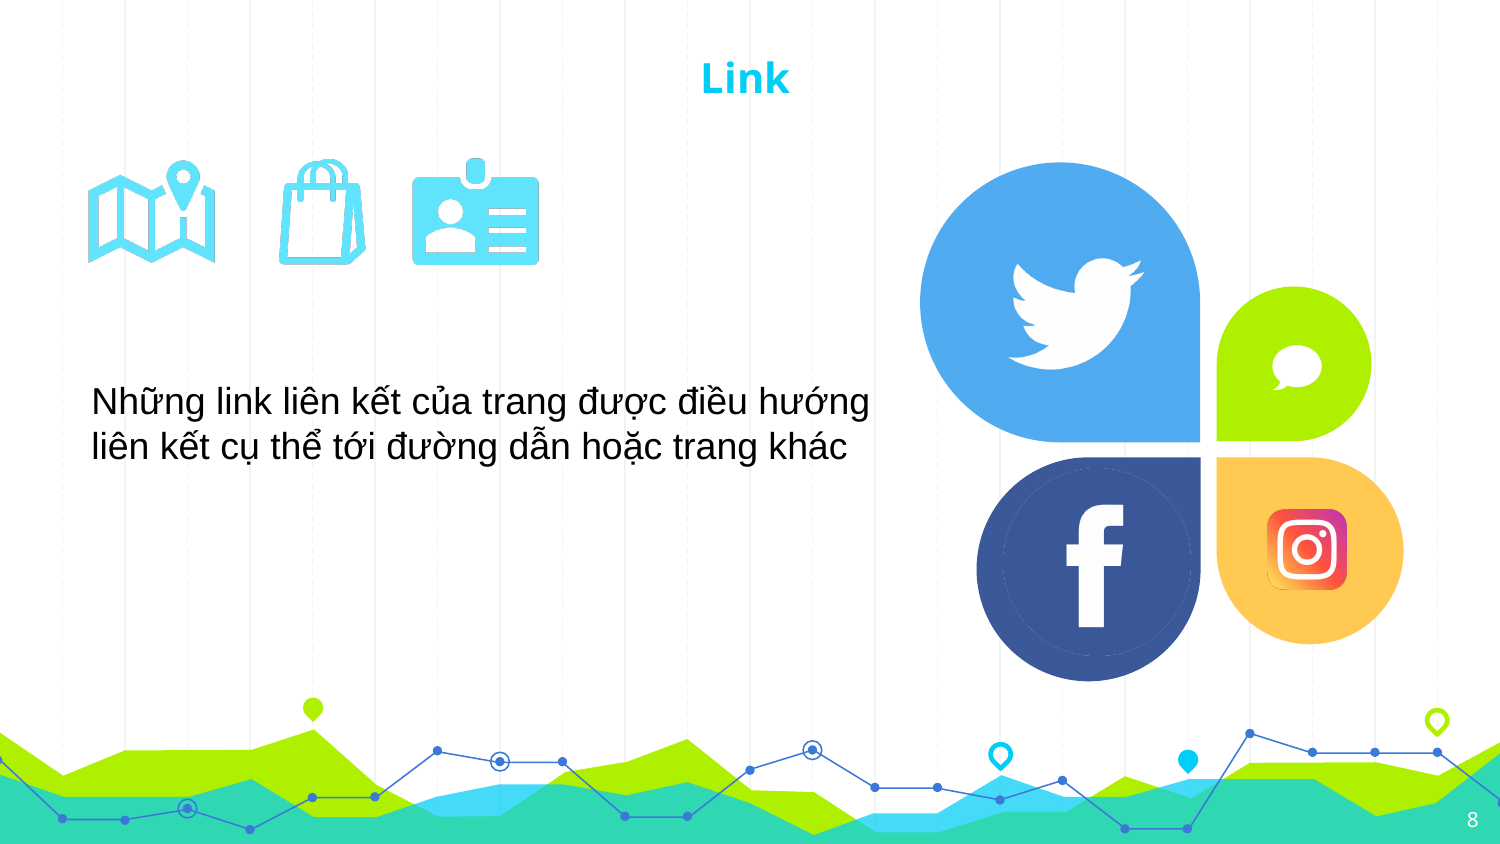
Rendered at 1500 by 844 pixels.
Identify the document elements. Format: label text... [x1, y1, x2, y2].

picture [256, 154, 387, 269]
text_box Những link liên kết của trang được điều hướng liên kết cụ thể tới đường dẫn hoặc trang khác [76, 219, 914, 625]
slide_number 8 [1403, 791, 1494, 844]
picture [1002, 468, 1191, 656]
picture [76, 136, 227, 287]
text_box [919, 162, 1404, 682]
title Link [171, 0, 1320, 155]
picture [1266, 509, 1347, 590]
picture [400, 136, 551, 287]
picture [983, 219, 1169, 405]
